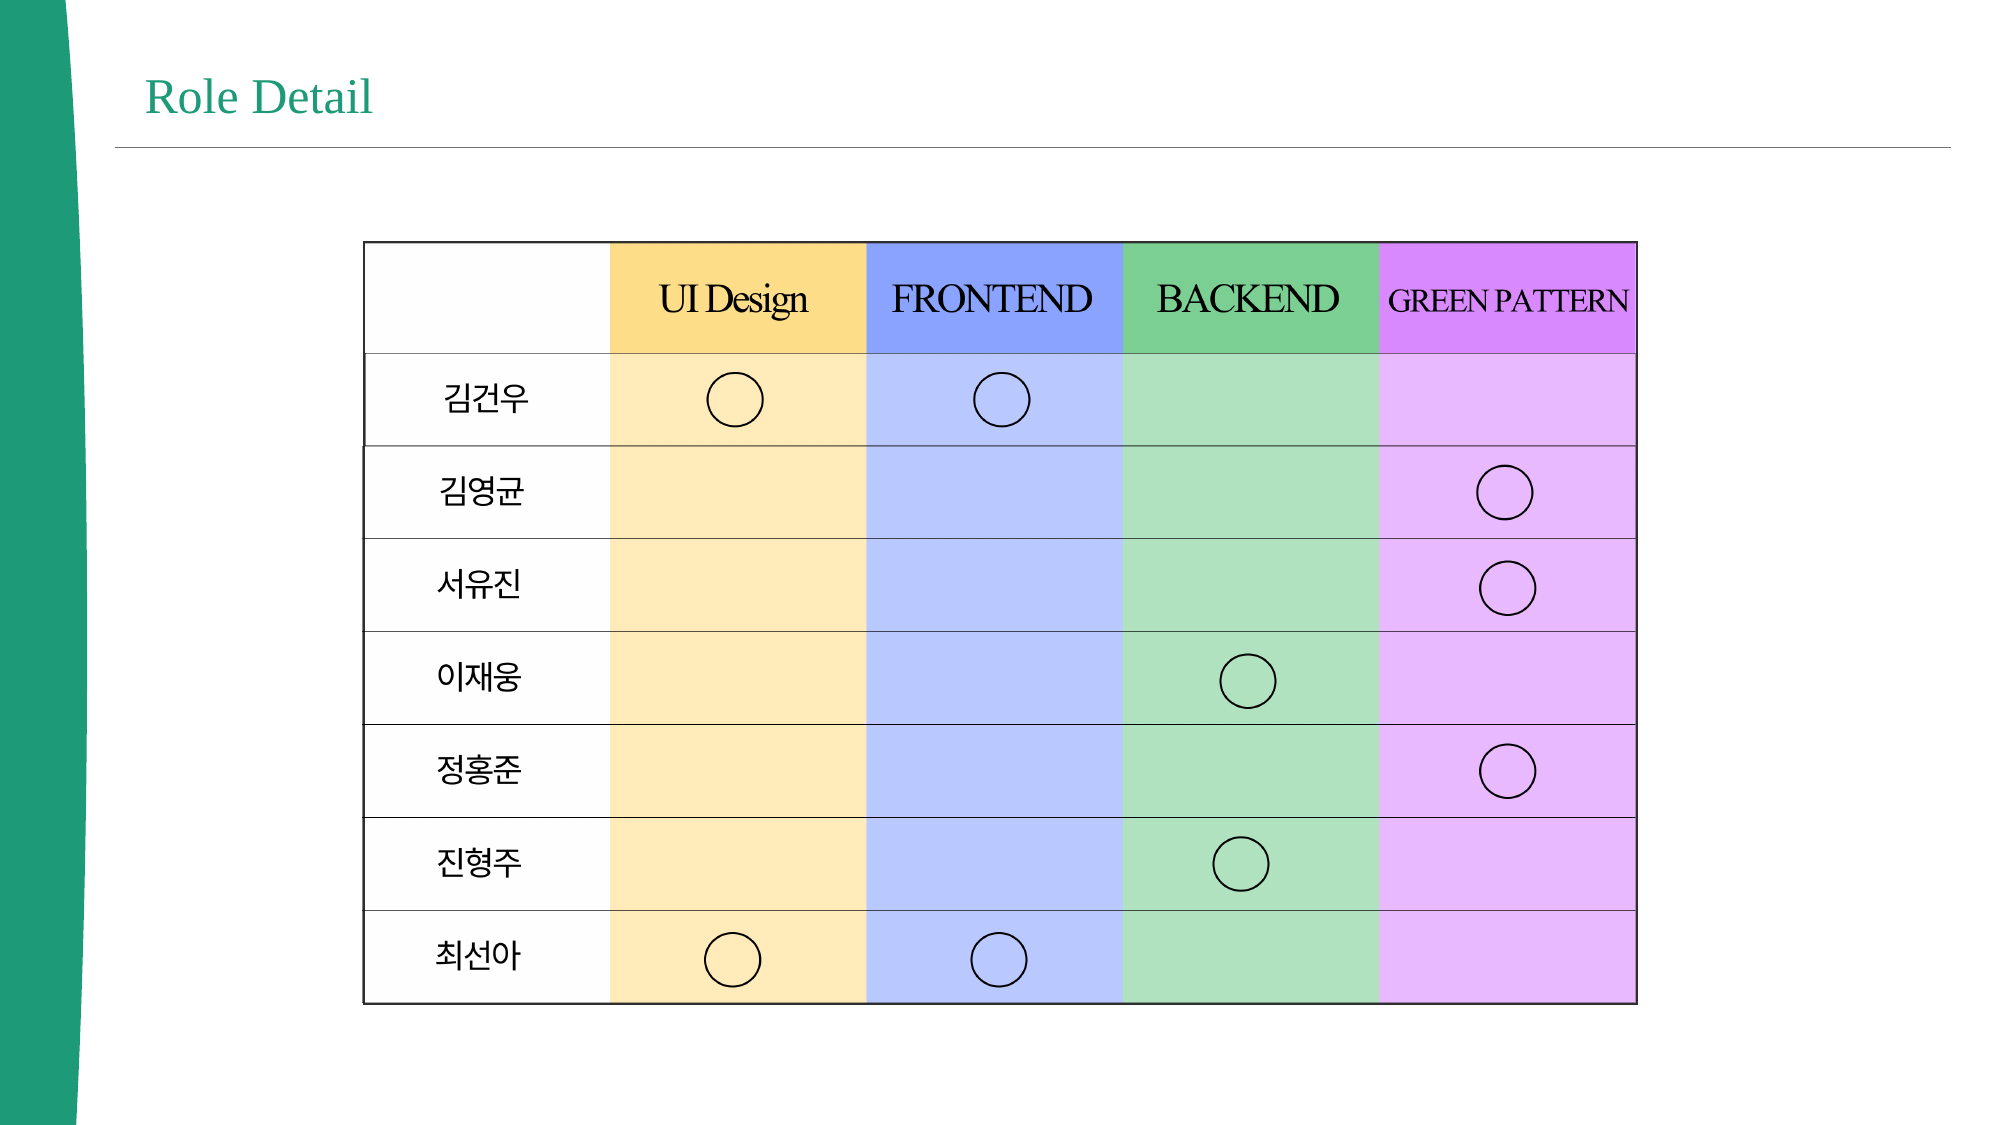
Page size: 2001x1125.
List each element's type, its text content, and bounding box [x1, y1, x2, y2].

list Role Detail [129, 62, 980, 137]
picture [362, 241, 1638, 1005]
